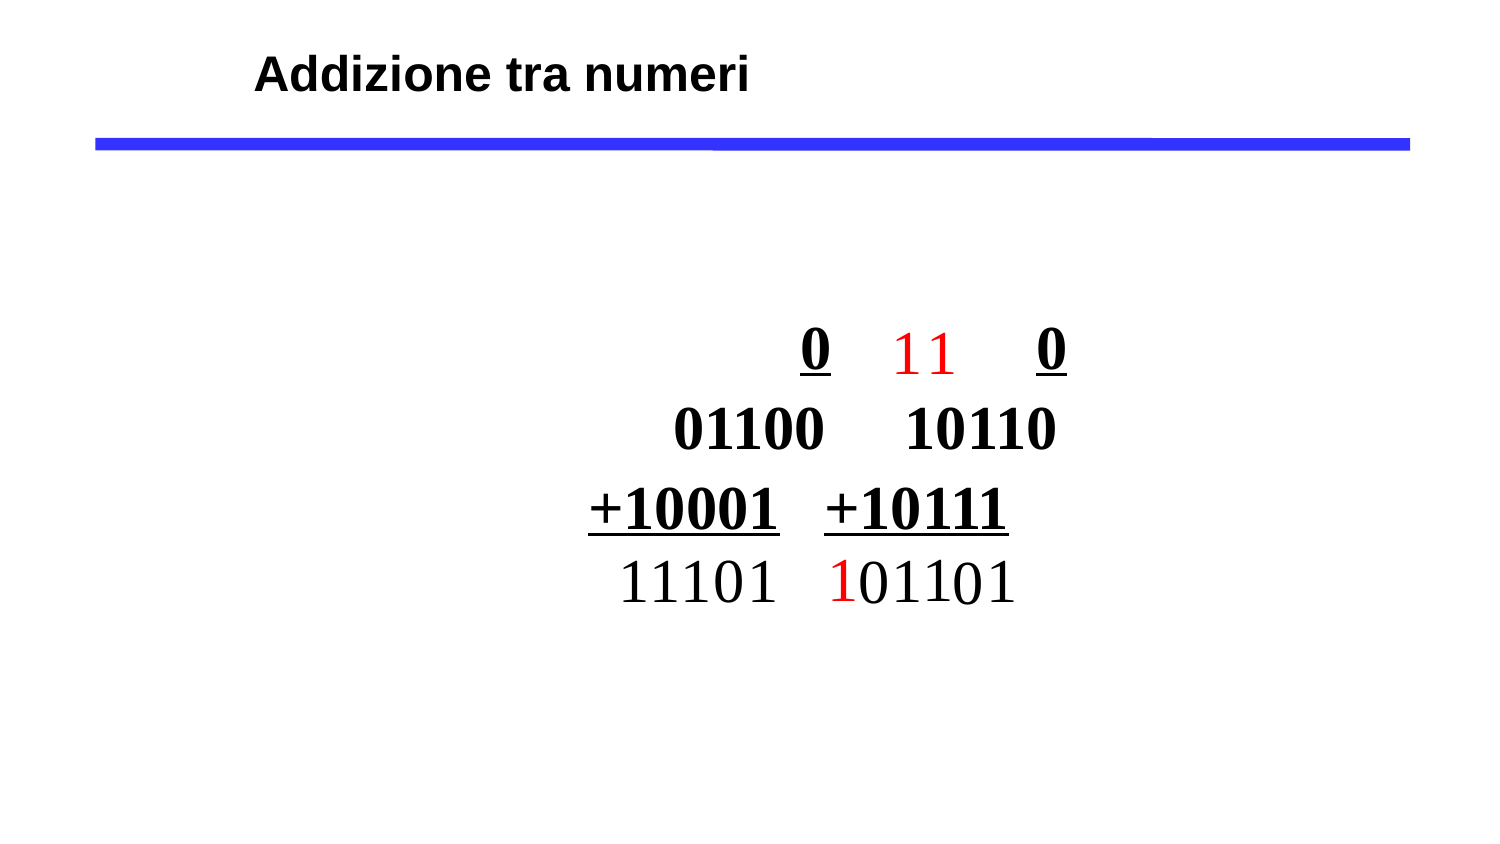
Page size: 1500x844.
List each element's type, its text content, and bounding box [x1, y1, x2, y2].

text_box 1 [974, 533, 1033, 623]
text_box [602, 532, 795, 625]
list 0 0 01100 10110 +10001 +10111 [277, 156, 1375, 775]
text_box 0 [973, 534, 999, 625]
title Addizione tra numeri [238, 20, 1092, 124]
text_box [811, 531, 871, 626]
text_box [875, 304, 969, 623]
